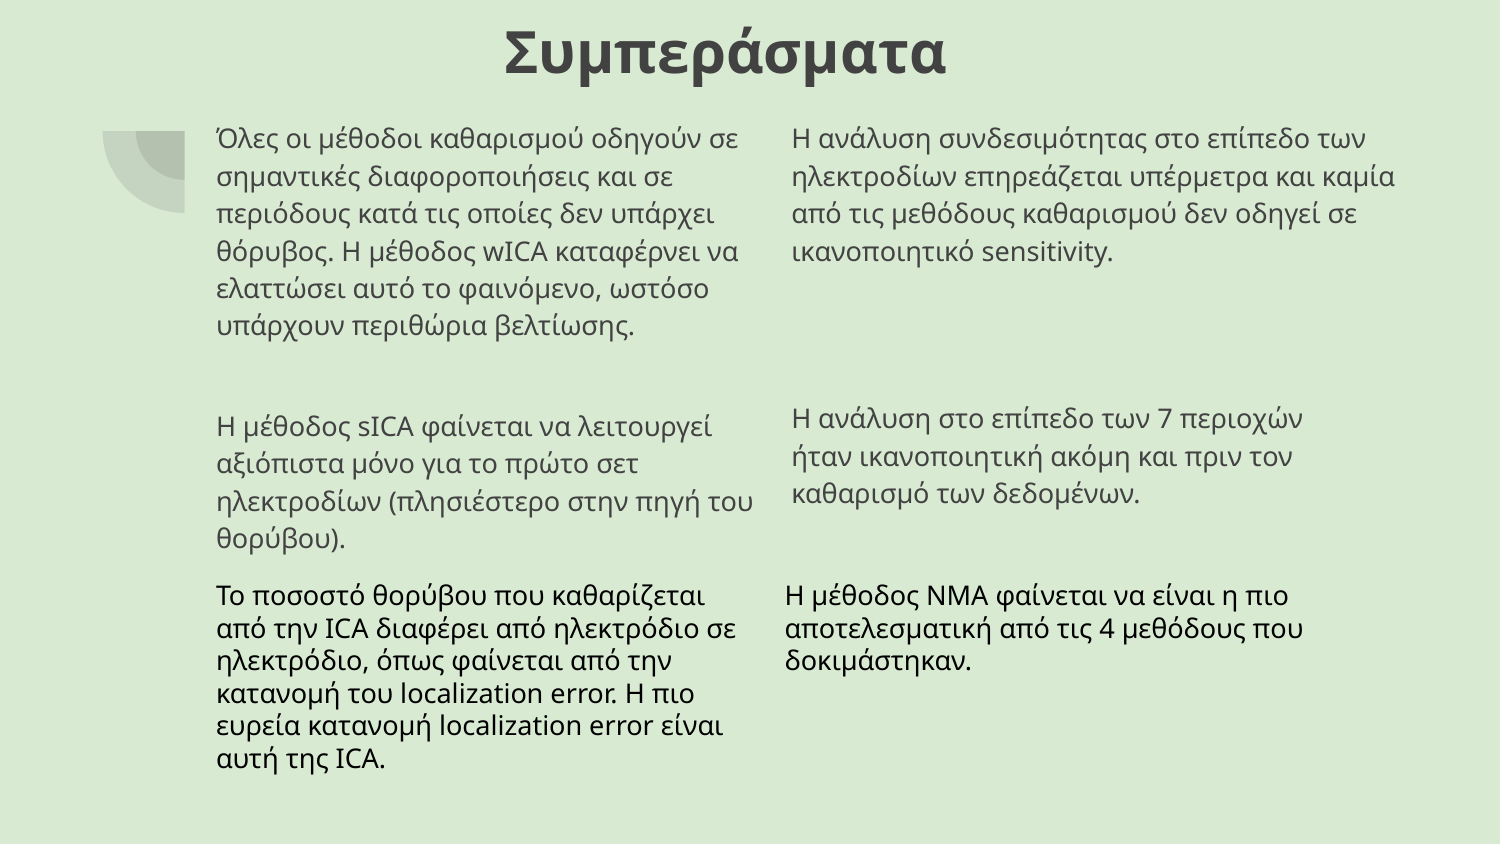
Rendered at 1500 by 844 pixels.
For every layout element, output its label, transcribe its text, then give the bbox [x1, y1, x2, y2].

list Η ανάλυση στο επίπεδο των 7 περιοχών ήταν ικανοποιητική ακόμη και πριν τον καθαρισμό των δεδομένων. [776, 382, 1368, 536]
text_box Η μέθοδος NMA φαίνεται να είναι η πιο αποτελεσματική από τις 4 μεθόδους που δοκιμάστηκαν. [769, 563, 1391, 692]
text_box Η ανάλυση συνδεσιμότητας στο επίπεδο των ηλεκτροδίων επηρεάζεται υπέρμετρα και καμία από τις μεθόδους καθαρισμού δεν οδηγεί σε ικανοποιητικό sensitivity. [776, 102, 1416, 282]
text_box Όλες οι μέθοδοι καθαρισμού οδηγούν σε σημαντικές διαφοροποιήσεις και σε περιόδους κατά τις οποίες δεν υπάρχει θόρυβος. Η μέθοδος wICA καταφέρνει να ελαττώσει αυτό το φαινόμενο, ωστόσο υπάρχουν περιθώρια βελτίωσης. [201, 102, 777, 356]
text_box Η μέθοδος sICA φαίνεται να λειτουργεί αξιόπιστα μόνο για το πρώτο σετ ηλεκτροδίων (πλησιέστερο στην πηγή του θορύβου). [201, 389, 777, 569]
text_box Το ποσοστό θορύβου που καθαρίζεται από την ICA διαφέρει από ηλεκτρόδιο σε ηλεκτρόδιο, όπως φαίνεται από την κατανομή του localization error. Η πιο ευρεία κατανομή localization error είναι αυτή της ICA. [200, 563, 763, 789]
title Συμπεράσματα [489, 0, 1011, 102]
